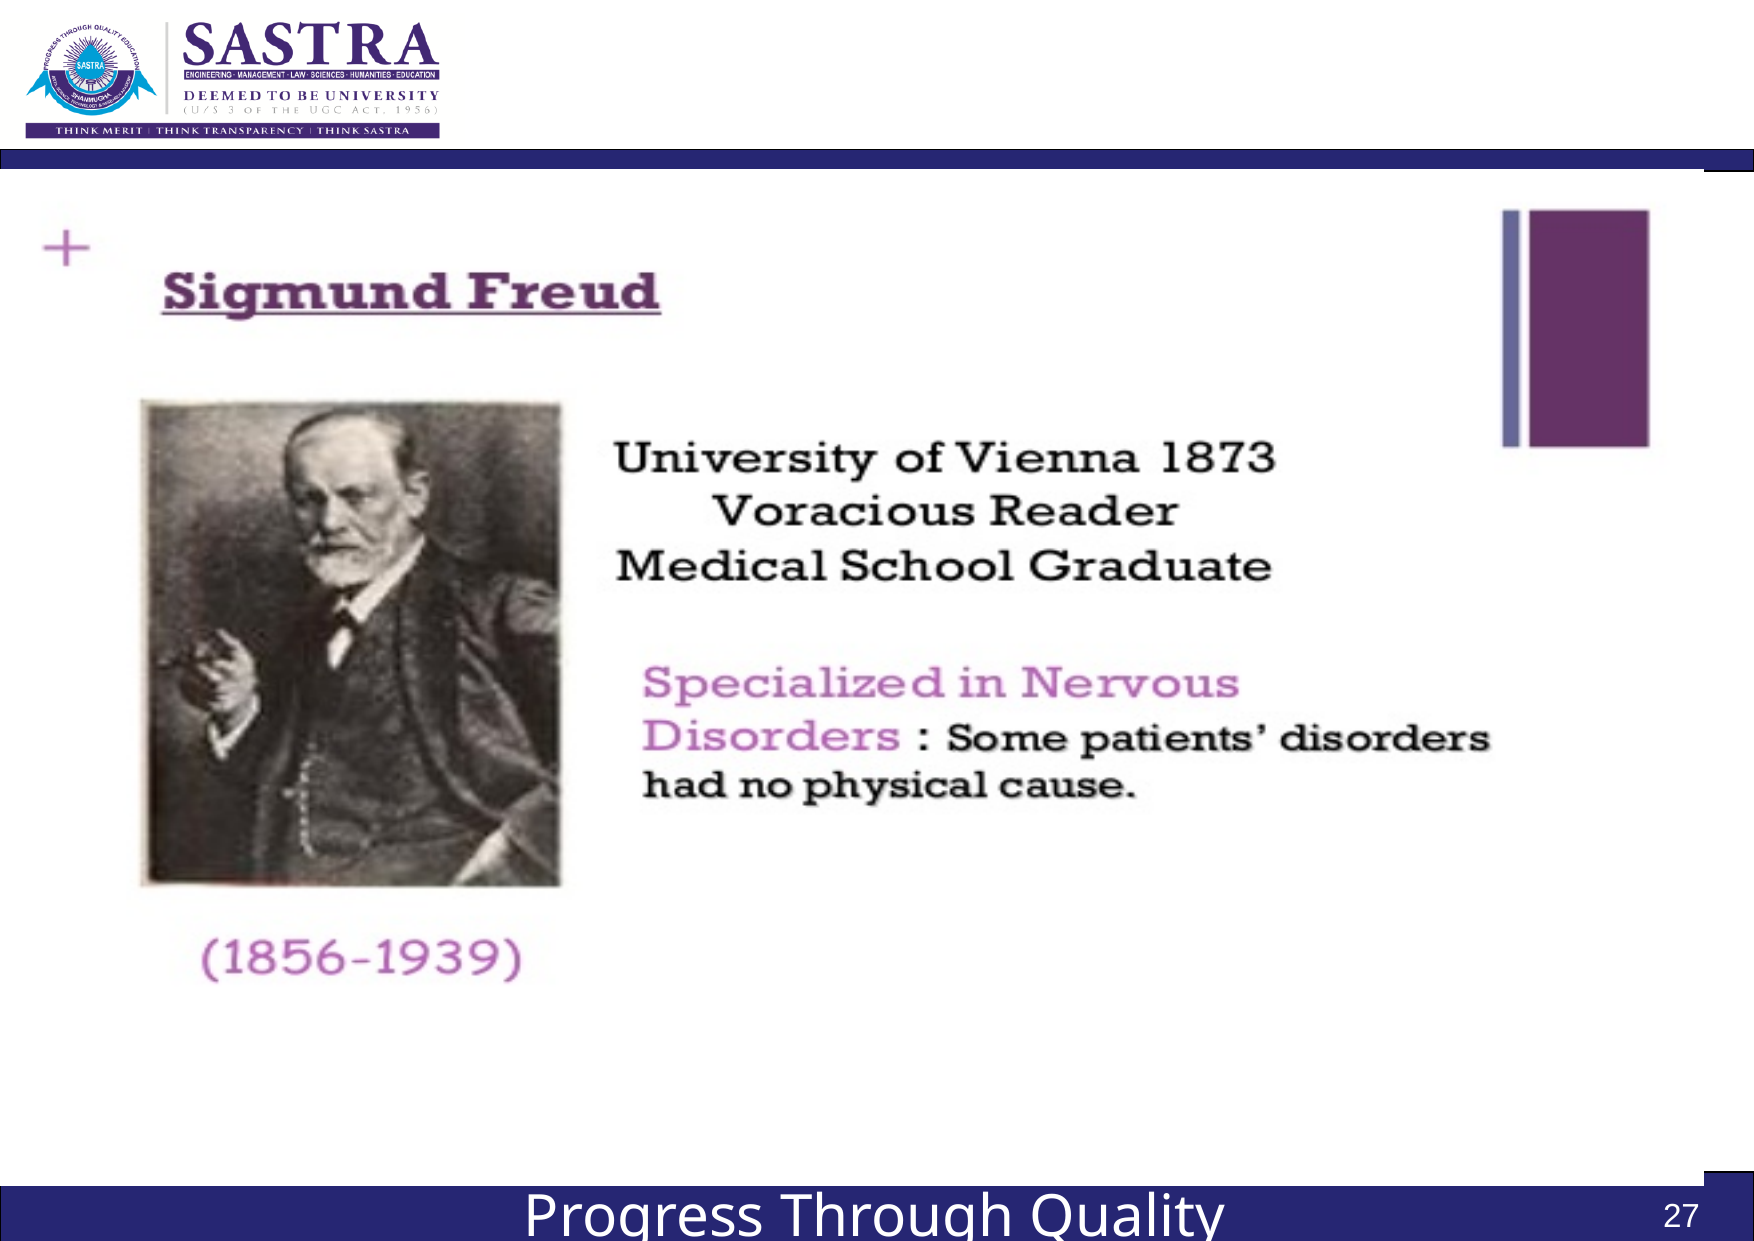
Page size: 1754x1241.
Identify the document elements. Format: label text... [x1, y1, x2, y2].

slide_number 27 [1308, 1185, 1718, 1237]
picture [0, 13, 465, 146]
picture [0, 168, 1705, 1186]
